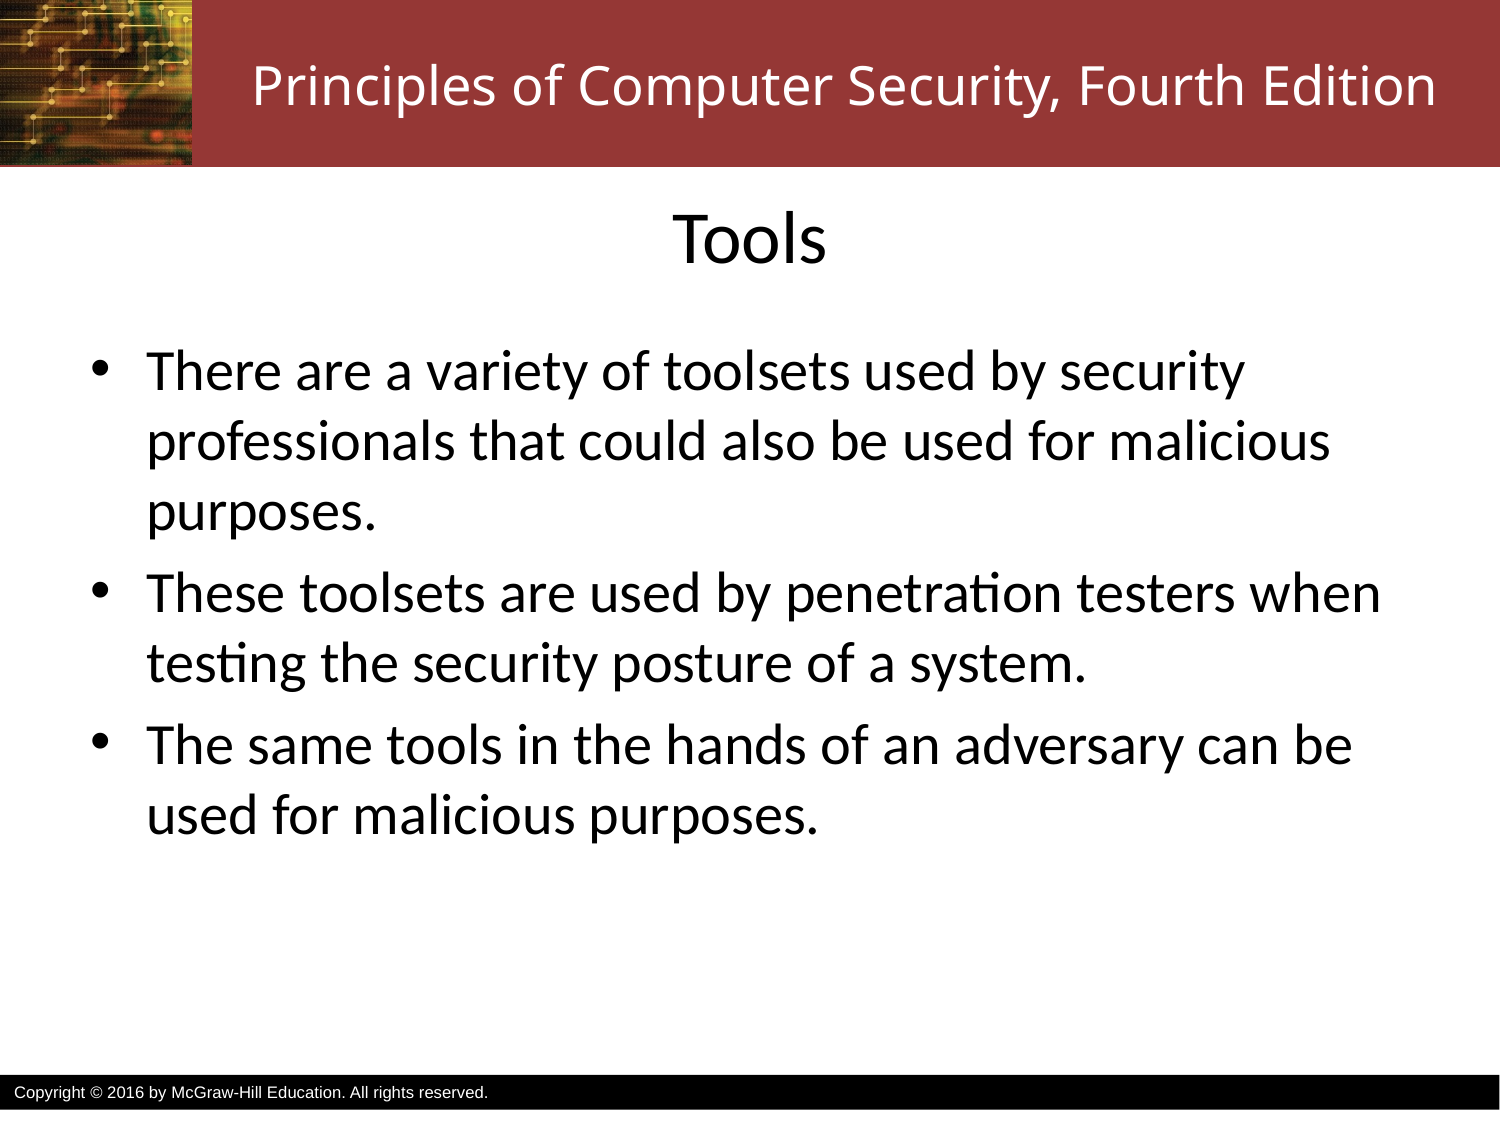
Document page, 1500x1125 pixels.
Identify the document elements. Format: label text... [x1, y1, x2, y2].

picture [0, 0, 192, 165]
title Tools [75, 181, 1425, 324]
list There are a variety of toolsets used by security professionals that could also be used for malicious purposes. These toolsets are used by penetration testers when testing the security posture of a system. The same tools in the hands of an adversary can be used for malicious purposes. [75, 324, 1425, 1005]
